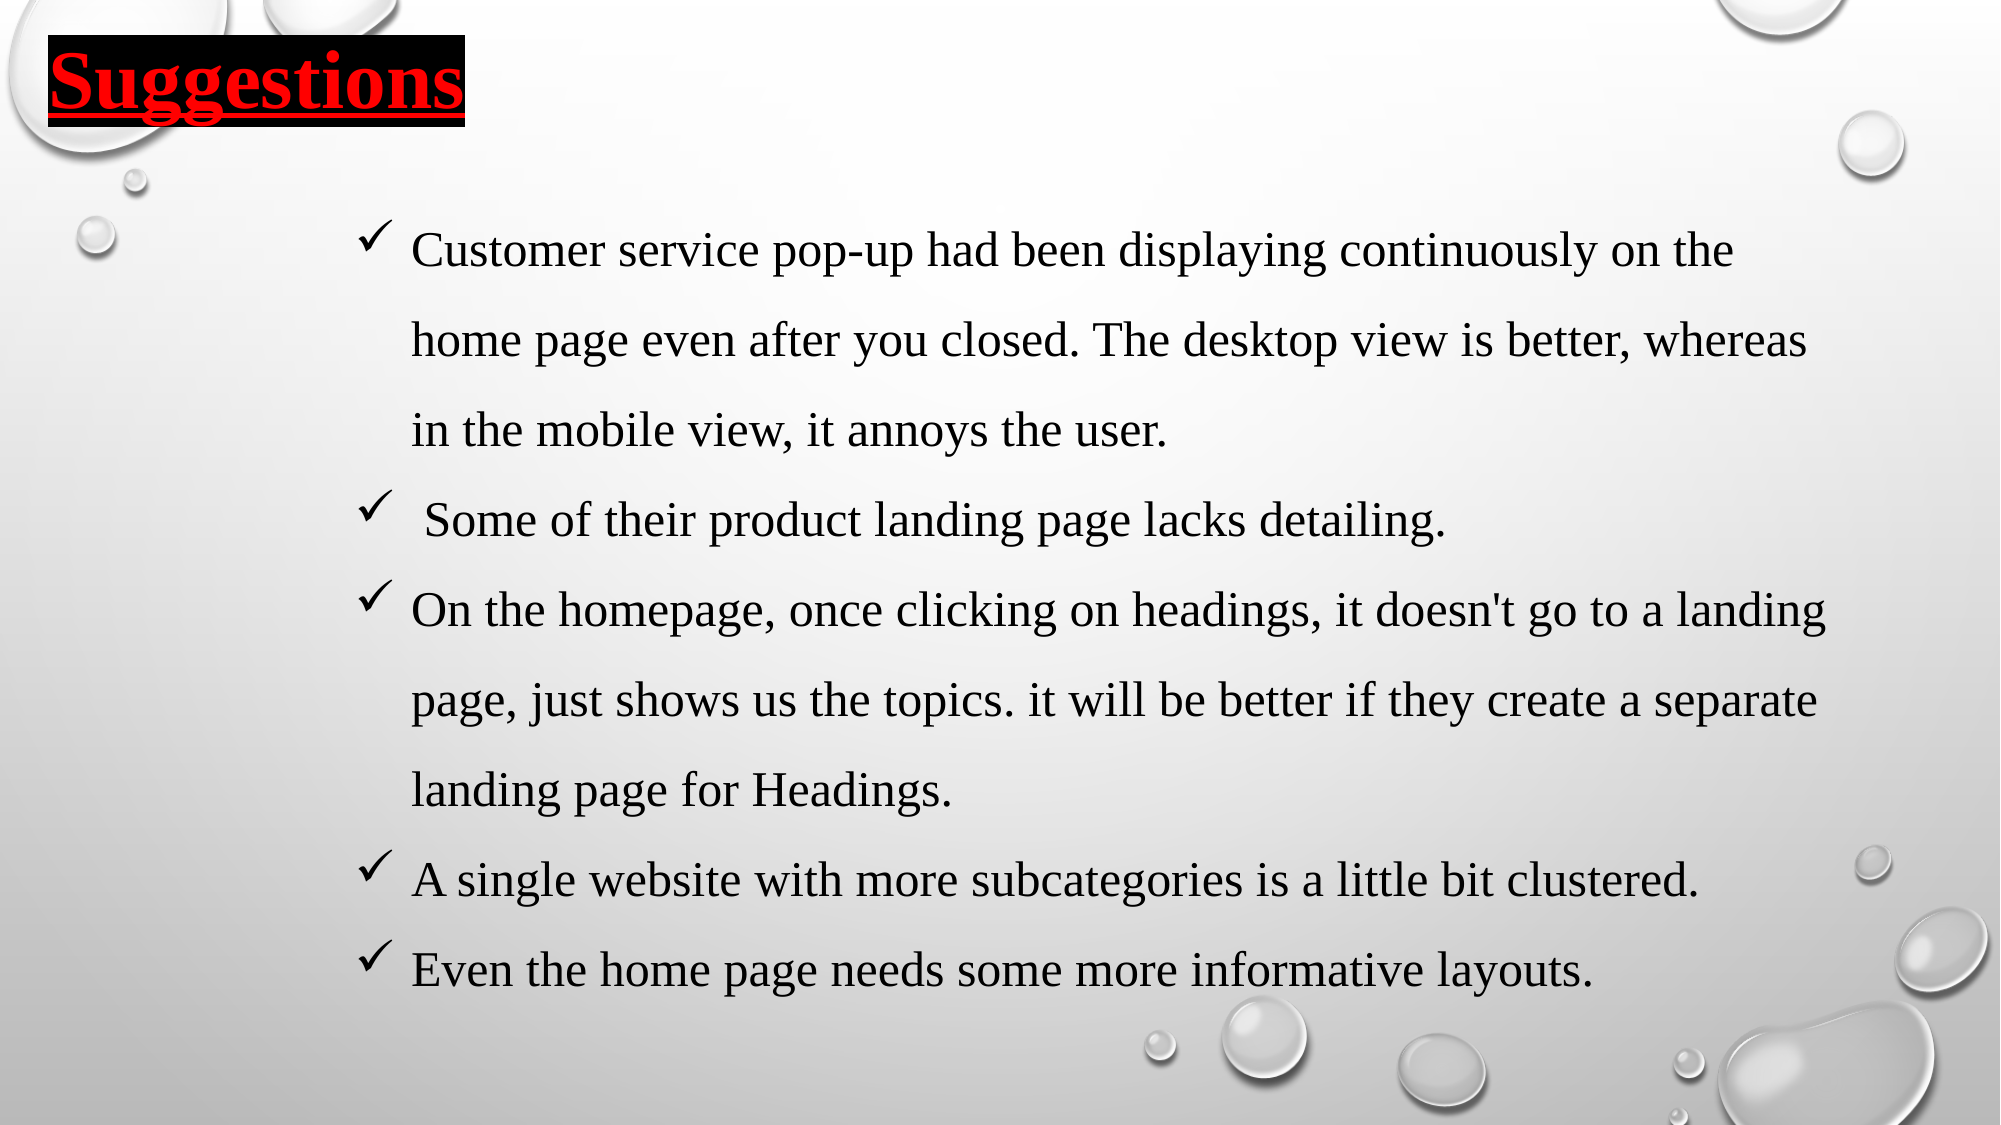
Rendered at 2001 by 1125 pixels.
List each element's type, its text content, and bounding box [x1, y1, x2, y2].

text_box Customer service pop-up had been displaying continuously on the home page even after you closed. The desktop view is better, whereas in the mobile view, it annoys the user. Some of their product landing page lacks detailing. On the homepage, once clicking on headings, it doesn't go to a landing page, just shows us the topics. it will be better if they create a separate landing page for Headings. A single website with more subcategories is a little bit clustered. Even the home page needs some more informative layouts. [339, 179, 1859, 1125]
text_box Suggestions [33, 17, 1079, 133]
picture [0, 0, 2000, 1125]
